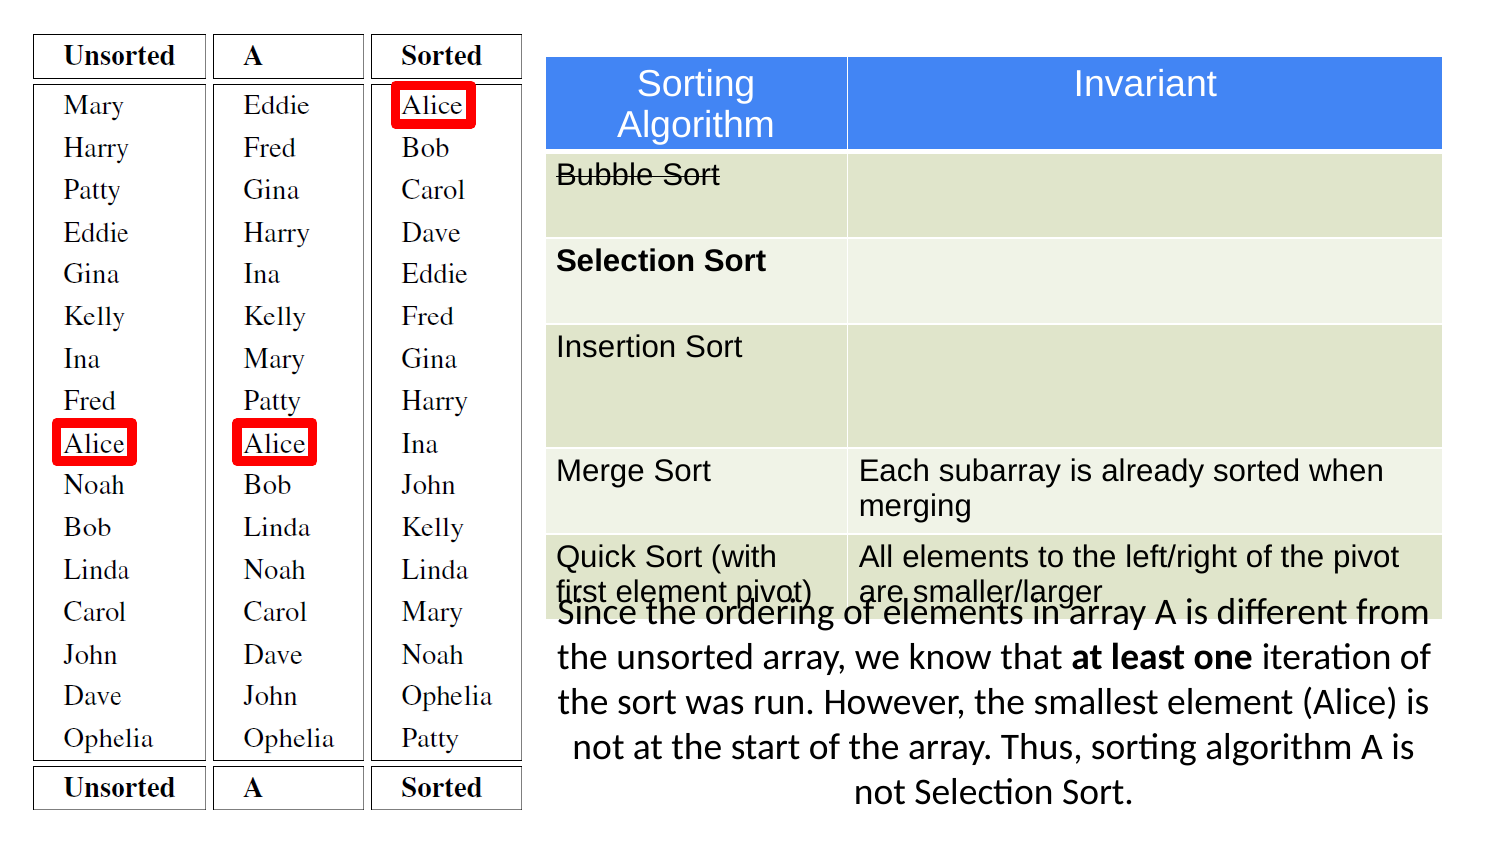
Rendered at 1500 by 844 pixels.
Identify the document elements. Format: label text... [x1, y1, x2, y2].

table_cell Bubble Sort [546, 154, 847, 237]
picture [371, 34, 522, 810]
table_cell Merge Sort [546, 449, 847, 533]
table_cell All elements to the left/right of the pivot are smaller/larger [848, 535, 1442, 581]
picture [213, 34, 364, 810]
text_box Since the ordering of elements in array A is different from the unsorted array, we know that at least one iteration of the sort was run. However, the smallest element (Alice) is not at the start of the array. Thus, sorting algorithm A is not Selection Sort. [544, 581, 1444, 818]
table_header Invariant [848, 57, 1442, 149]
table_cell [848, 239, 1442, 323]
table_cell Insertion Sort [546, 325, 847, 447]
table_cell [848, 325, 1442, 447]
table_cell Each subarray is already sorted when merging [848, 449, 1442, 533]
table_cell Selection Sort [546, 239, 847, 323]
picture [33, 34, 206, 810]
table_cell Quick Sort (with first element pivot) [546, 535, 847, 581]
table_cell [848, 154, 1442, 237]
table_header Sorting Algorithm [546, 57, 847, 149]
